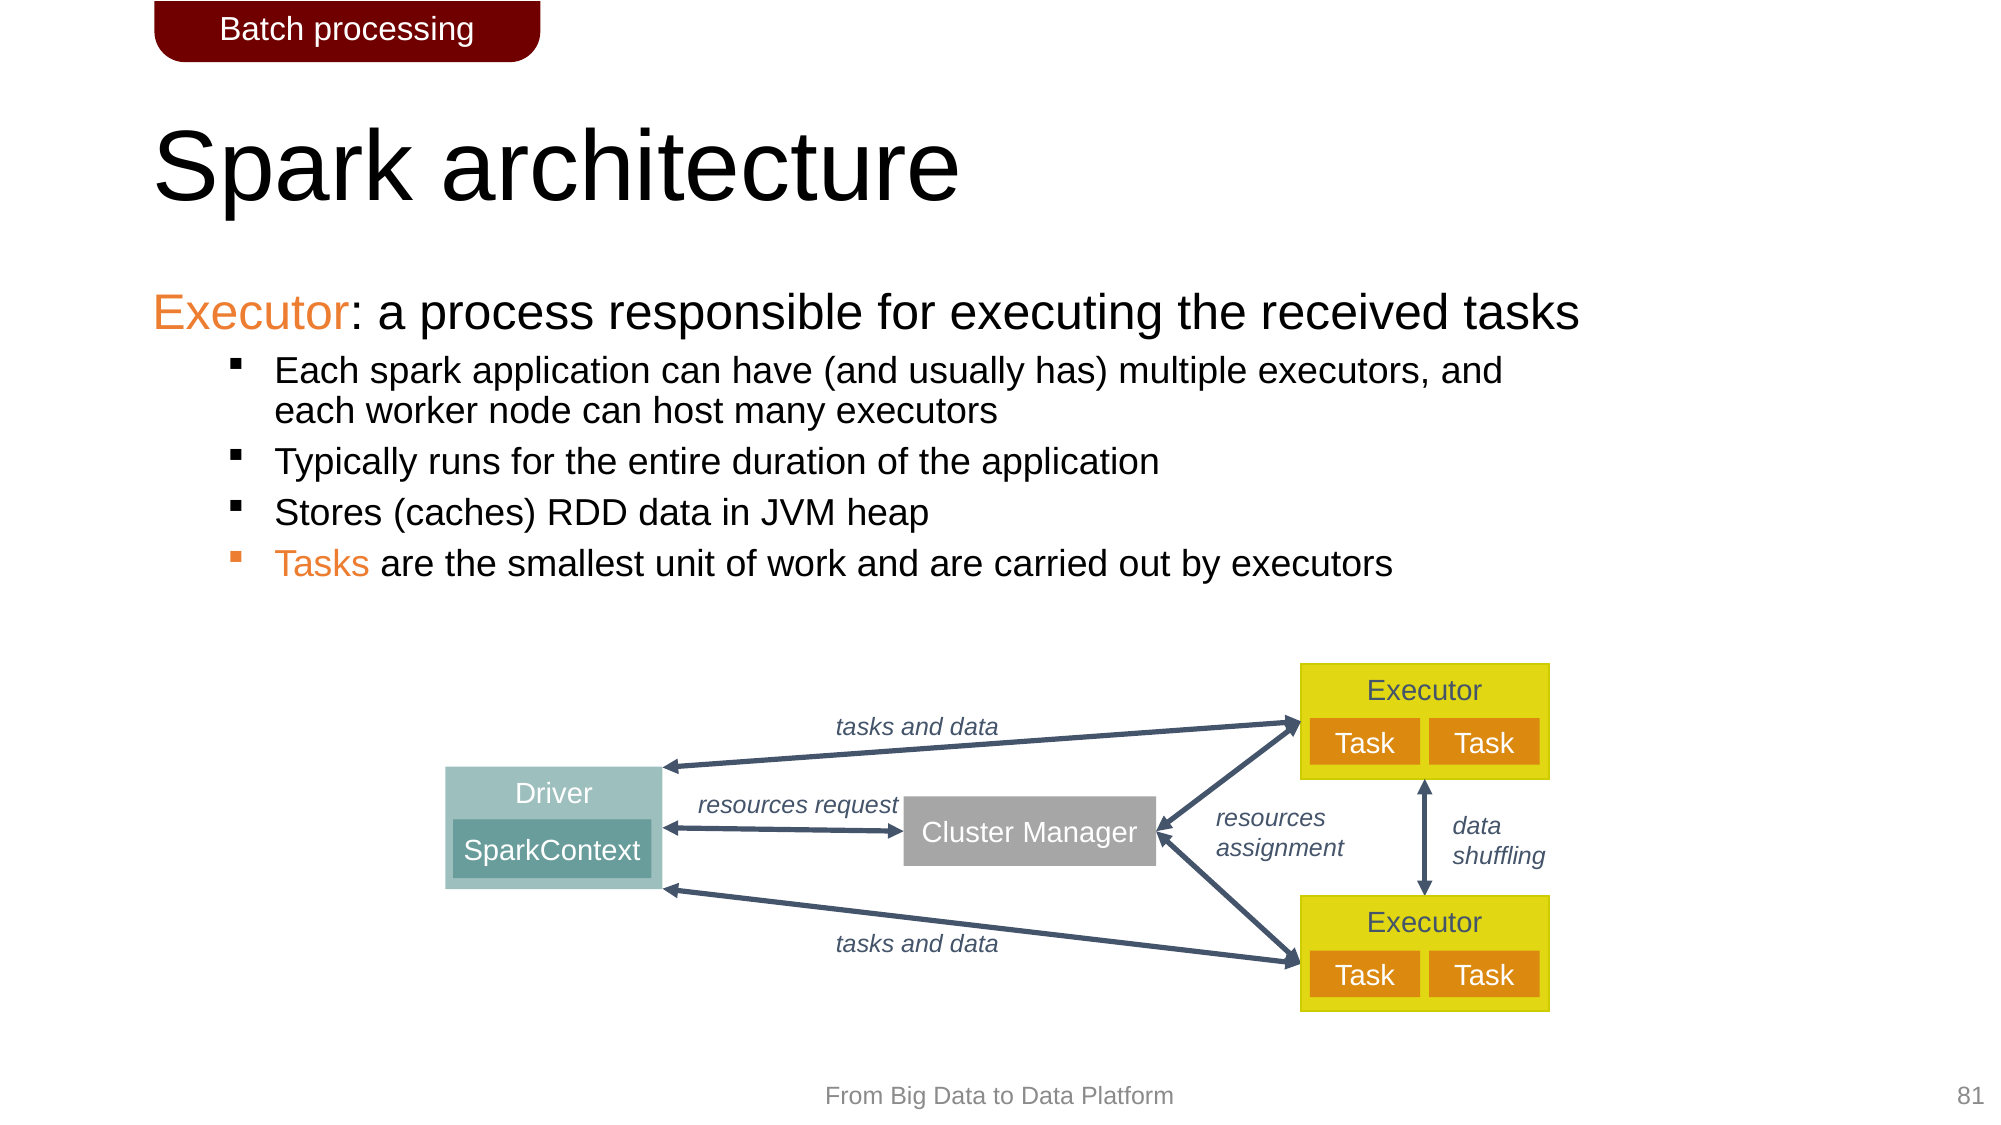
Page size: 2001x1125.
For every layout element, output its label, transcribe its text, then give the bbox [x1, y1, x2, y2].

slide_number 81 [1550, 1065, 2000, 1125]
list Executor: a process responsible for executing the received tasks Each spark application can have (and usually has) multiple executors, and each worker node can host many executors Typically runs for the entire duration of the application Stores (caches) RDD data in JVM heap Tasks are the smallest unit of work and are carried out by executors [137, 278, 1863, 993]
text_box Batch processing [154, 1, 541, 63]
title Spark architecture [137, 59, 1863, 278]
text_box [445, 663, 1562, 1012]
